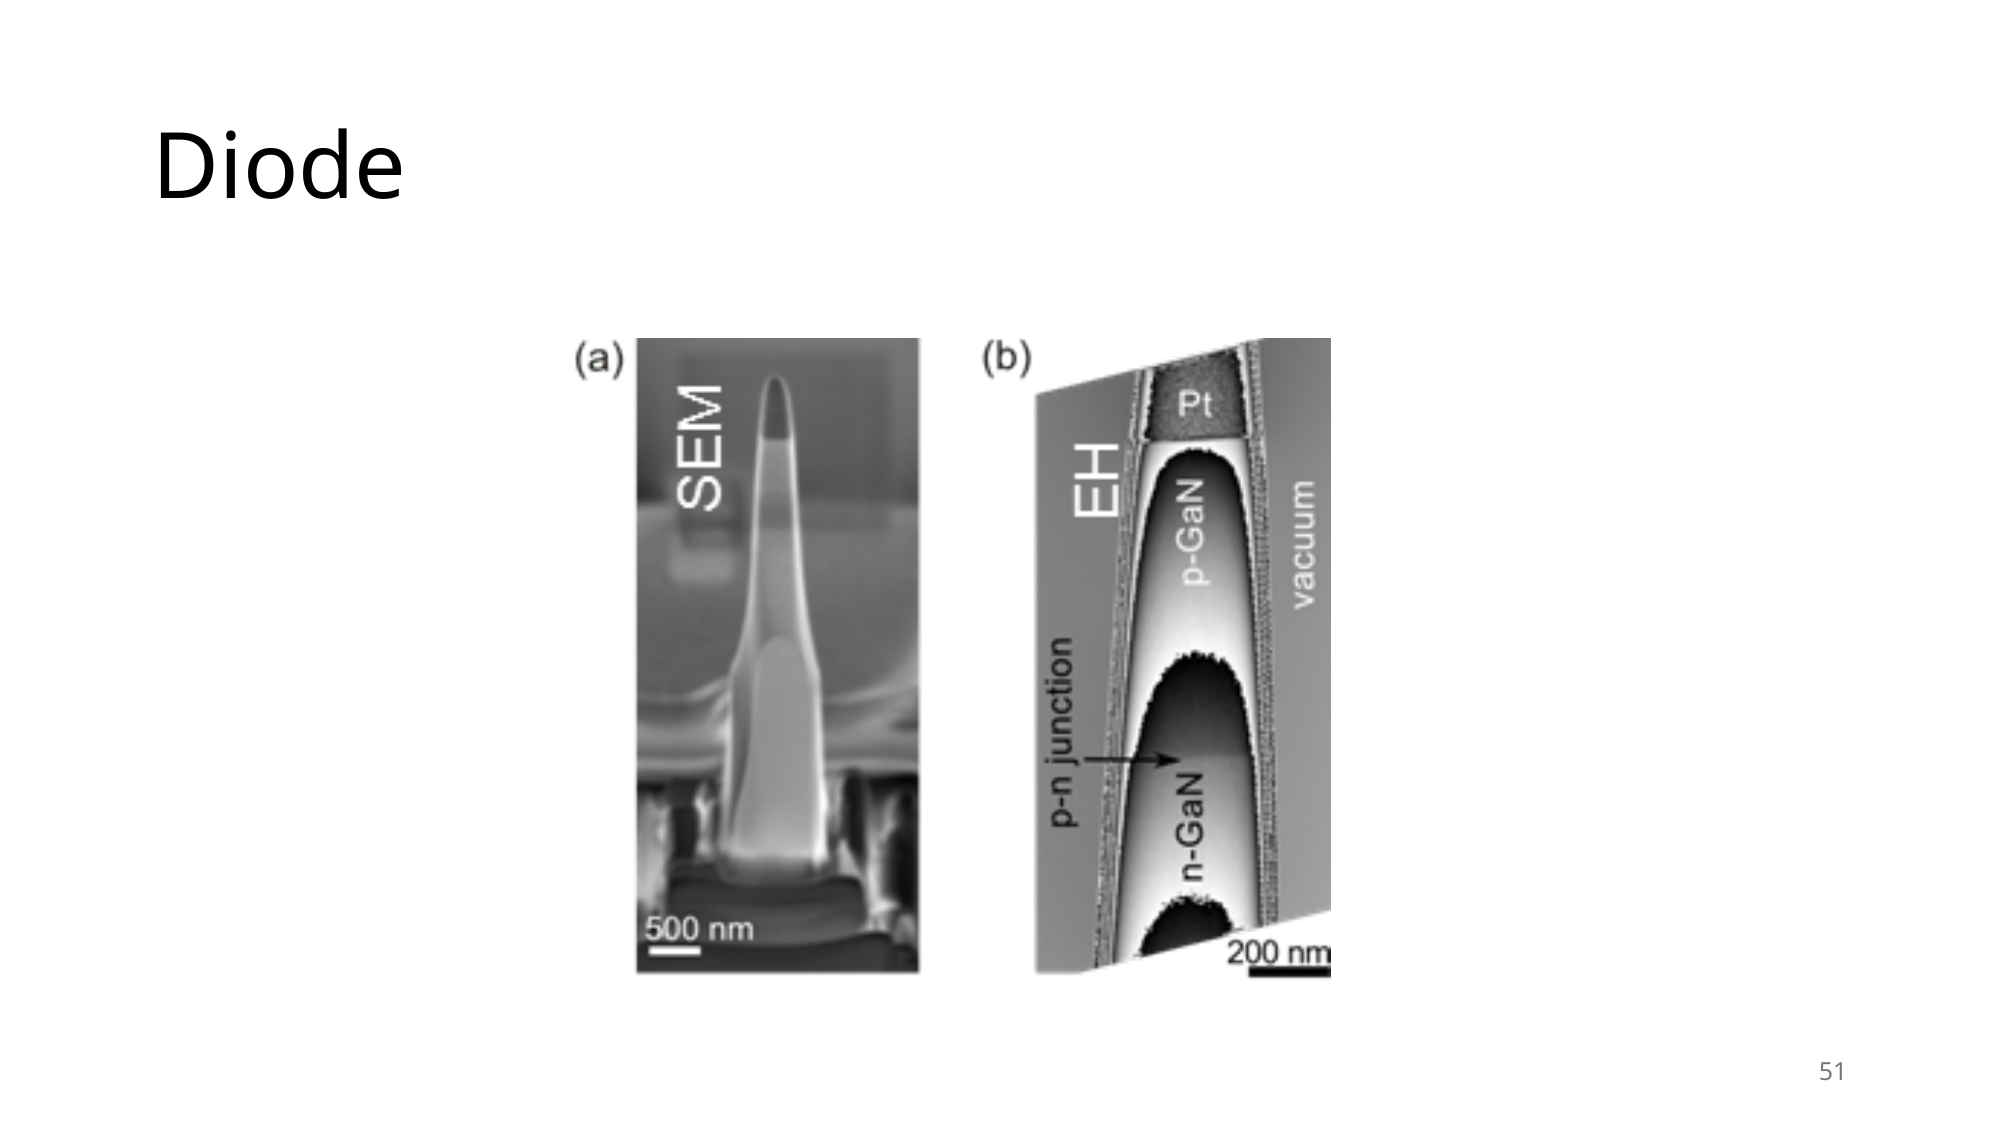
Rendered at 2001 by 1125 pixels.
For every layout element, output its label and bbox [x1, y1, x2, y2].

picture [574, 337, 1332, 988]
slide_number [1412, 1042, 1863, 1103]
title [137, 59, 1863, 278]
